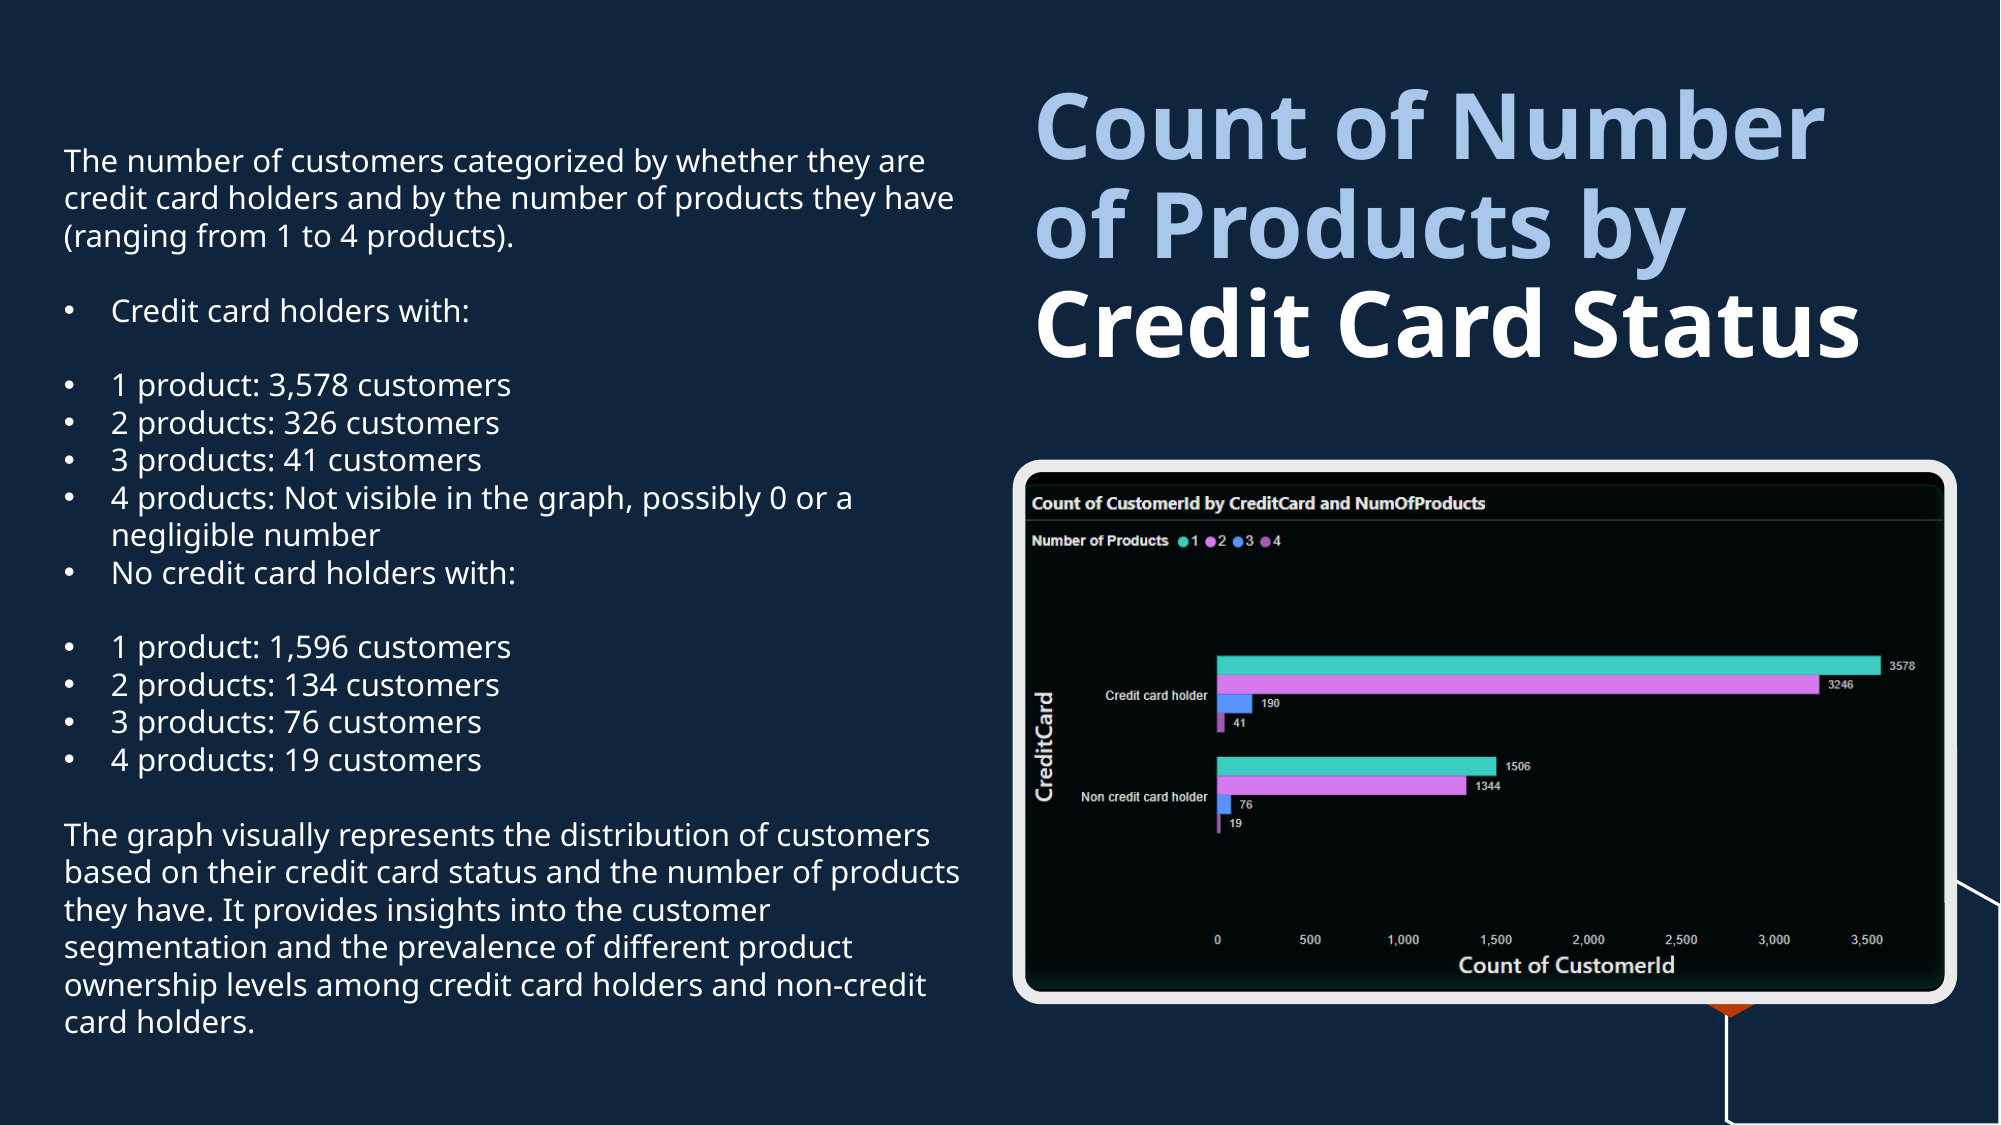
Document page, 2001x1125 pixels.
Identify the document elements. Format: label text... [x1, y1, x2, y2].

text_box The number of customers categorized by whether they are credit card holders and by the number of products they have (ranging from 1 to 4 products). Credit card holders with: 1 product: 3,578 customers 2 products: 326 customers 3 products: 41 customers 4 products: Not visible in the graph, possibly 0 or a negligible number No credit card holders with: 1 product: 1,596 customers 2 products: 134 customers 3 products: 76 customers 4 products: 19 customers The graph visually represents the distribution of customers based on their credit card status and the number of products they have. It provides insights into the customer segmentation and the prevalence of different product ownership levels among credit card holders and non-credit card holders. [49, 133, 981, 1047]
picture [1018, 465, 1951, 998]
title Count of Number of Products by Credit Card Status [1019, 73, 1951, 377]
